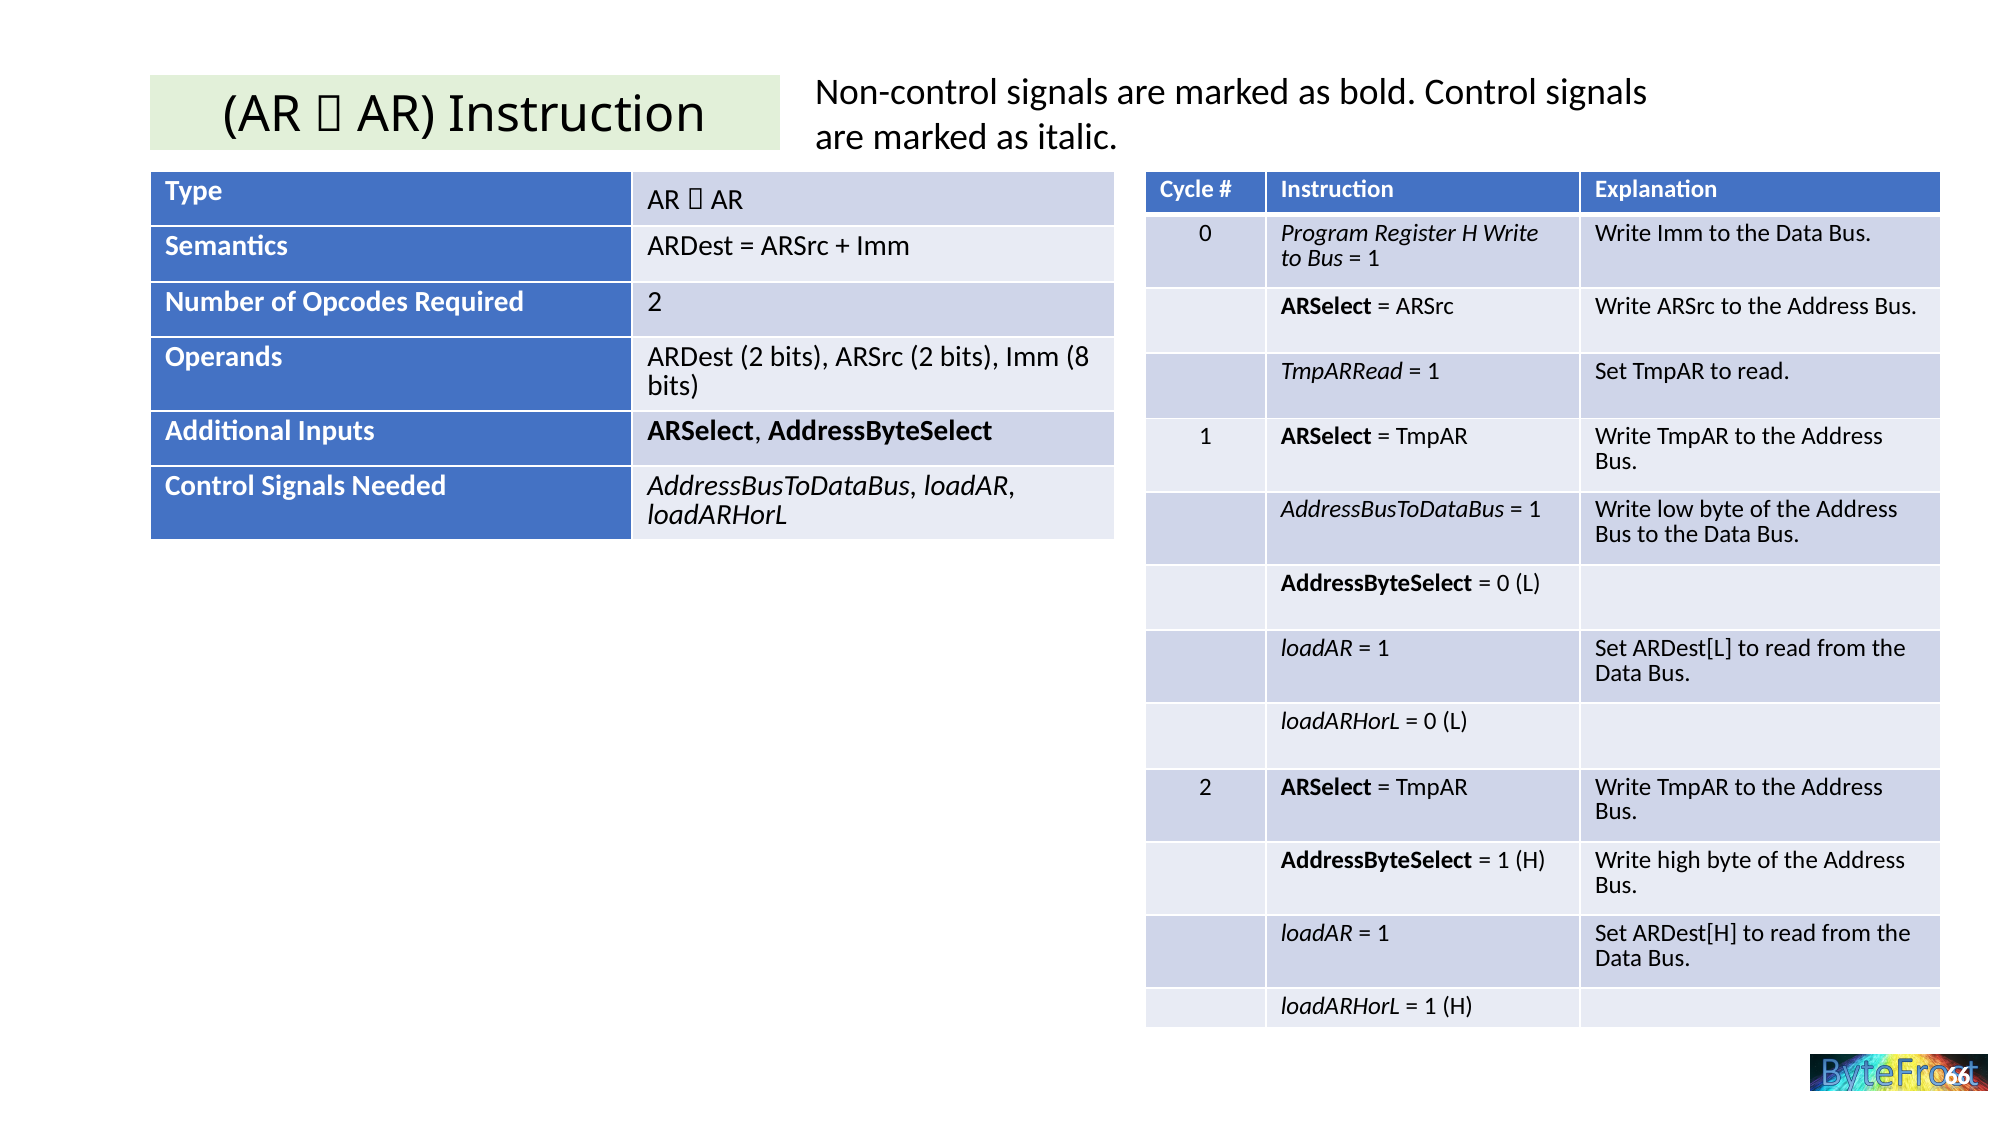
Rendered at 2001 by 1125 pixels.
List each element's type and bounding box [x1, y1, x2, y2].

table_cell [1146, 493, 1265, 564]
table_cell [1146, 843, 1265, 914]
table_cell [1146, 354, 1265, 418]
table_cell [1267, 217, 1579, 287]
table_cell [1146, 217, 1265, 287]
table_cell [1581, 566, 1940, 629]
title [150, 75, 780, 150]
table_cell [1581, 631, 1940, 702]
picture [1810, 1054, 1988, 1091]
table_header [633, 172, 1114, 225]
table_cell [1267, 631, 1579, 702]
table_header [1146, 172, 1265, 212]
table_cell [1581, 289, 1940, 352]
table_cell [1146, 631, 1265, 702]
table_cell [1146, 566, 1265, 629]
table_cell [1581, 843, 1940, 914]
table_cell [1146, 419, 1265, 491]
table_cell [633, 227, 1114, 281]
table_cell [1581, 770, 1940, 841]
table_cell [1267, 419, 1579, 491]
table_cell [1581, 704, 1940, 768]
table_cell [1581, 419, 1940, 491]
table_cell [1146, 289, 1265, 352]
table_header [1581, 172, 1940, 212]
table_cell [633, 467, 1114, 539]
table_cell [151, 227, 631, 281]
table_cell [1581, 916, 1940, 987]
table_cell [1146, 704, 1265, 768]
table_cell [1267, 566, 1579, 629]
table_cell [1146, 770, 1265, 841]
table_cell [1267, 354, 1579, 418]
table_cell [1267, 916, 1579, 987]
table_cell [151, 467, 631, 539]
table_cell [1581, 354, 1940, 418]
table_cell [1146, 989, 1265, 1027]
table_cell [1267, 770, 1579, 841]
table_cell [1267, 493, 1579, 564]
table_cell [151, 338, 631, 410]
table_cell [633, 338, 1114, 410]
text_box [800, 59, 1693, 165]
table_cell [633, 283, 1114, 336]
table_cell [1267, 843, 1579, 914]
table_cell [151, 283, 631, 336]
table_cell [1581, 493, 1940, 564]
table_cell [633, 412, 1114, 465]
table_cell [1267, 704, 1579, 768]
table_cell [1146, 916, 1265, 987]
table_header [151, 172, 631, 225]
table_cell [1267, 989, 1579, 1027]
table_cell [151, 412, 631, 465]
table_cell [1267, 289, 1579, 352]
table_cell [1581, 217, 1940, 287]
table_header [1267, 172, 1579, 212]
table_cell [1581, 989, 1940, 1027]
